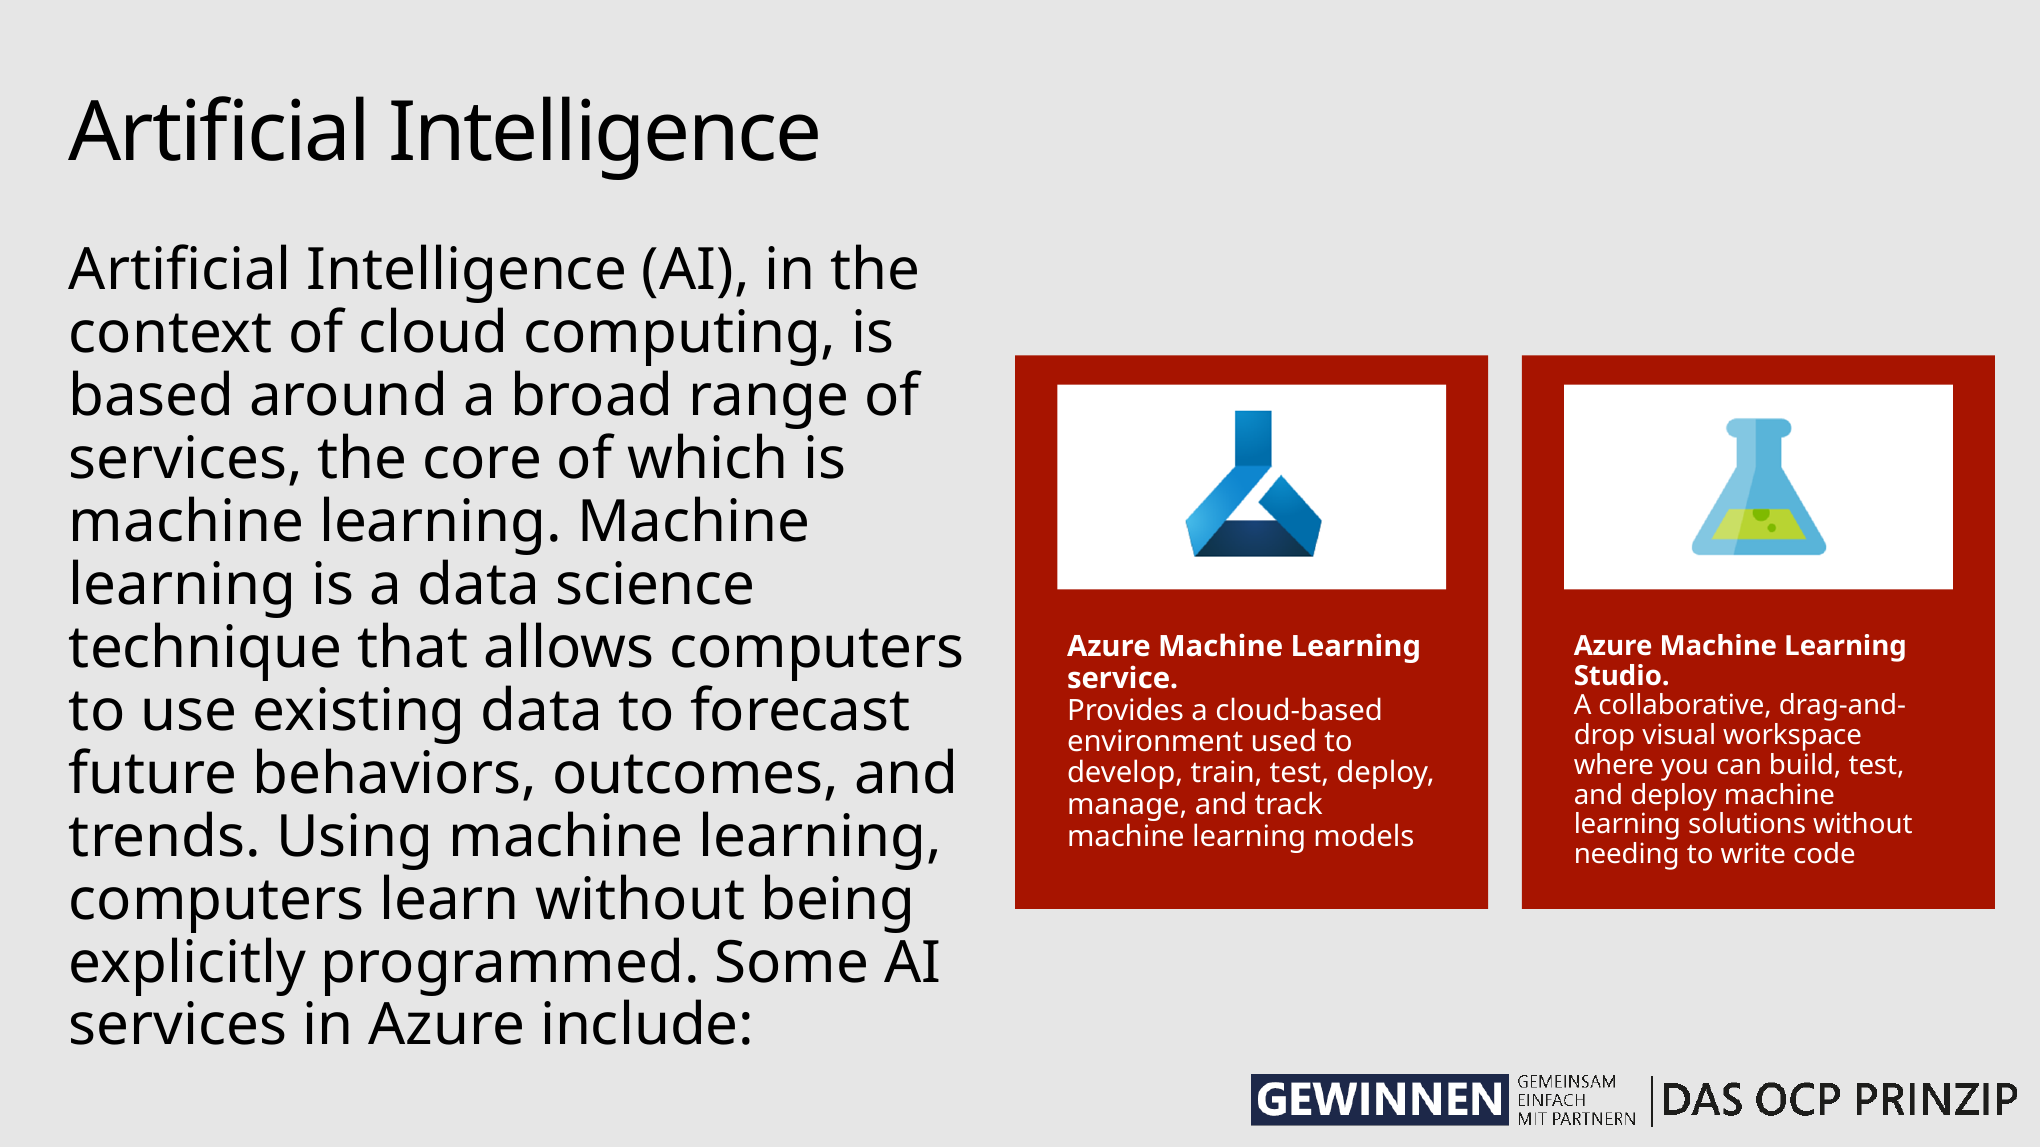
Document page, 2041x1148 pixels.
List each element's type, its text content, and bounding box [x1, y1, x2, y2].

picture [1178, 403, 1326, 562]
text_box [1056, 384, 1447, 590]
text_box Azure Machine Learning Studio. A collaborative, drag-and-drop visual workspace where you can build, test, and deploy machine learning solutions without needing to write code [1558, 623, 1959, 883]
text_box [1563, 384, 1954, 590]
picture [1238, 1066, 2041, 1134]
text_box [1014, 355, 1489, 910]
text_box [1521, 355, 1996, 910]
title Artificial Intelligence [45, 73, 1996, 225]
text_box Azure Machine Learning service. Provides a cloud-based environment used to develop, train, test, deploy, manage, and track machine learning models [1051, 623, 1452, 883]
list Artificial Intelligence (AI), in the context of cloud computing, is based around a broad range of services, the core of which is machine learning. Machine learning is a data science technique that allows computers to use existing data to forecast future behaviors, outcomes, and trends. Using machine learning, computers learn without being explicitly programmed. Some AI services in Azure include: [45, 224, 1021, 453]
picture [1681, 400, 1836, 566]
